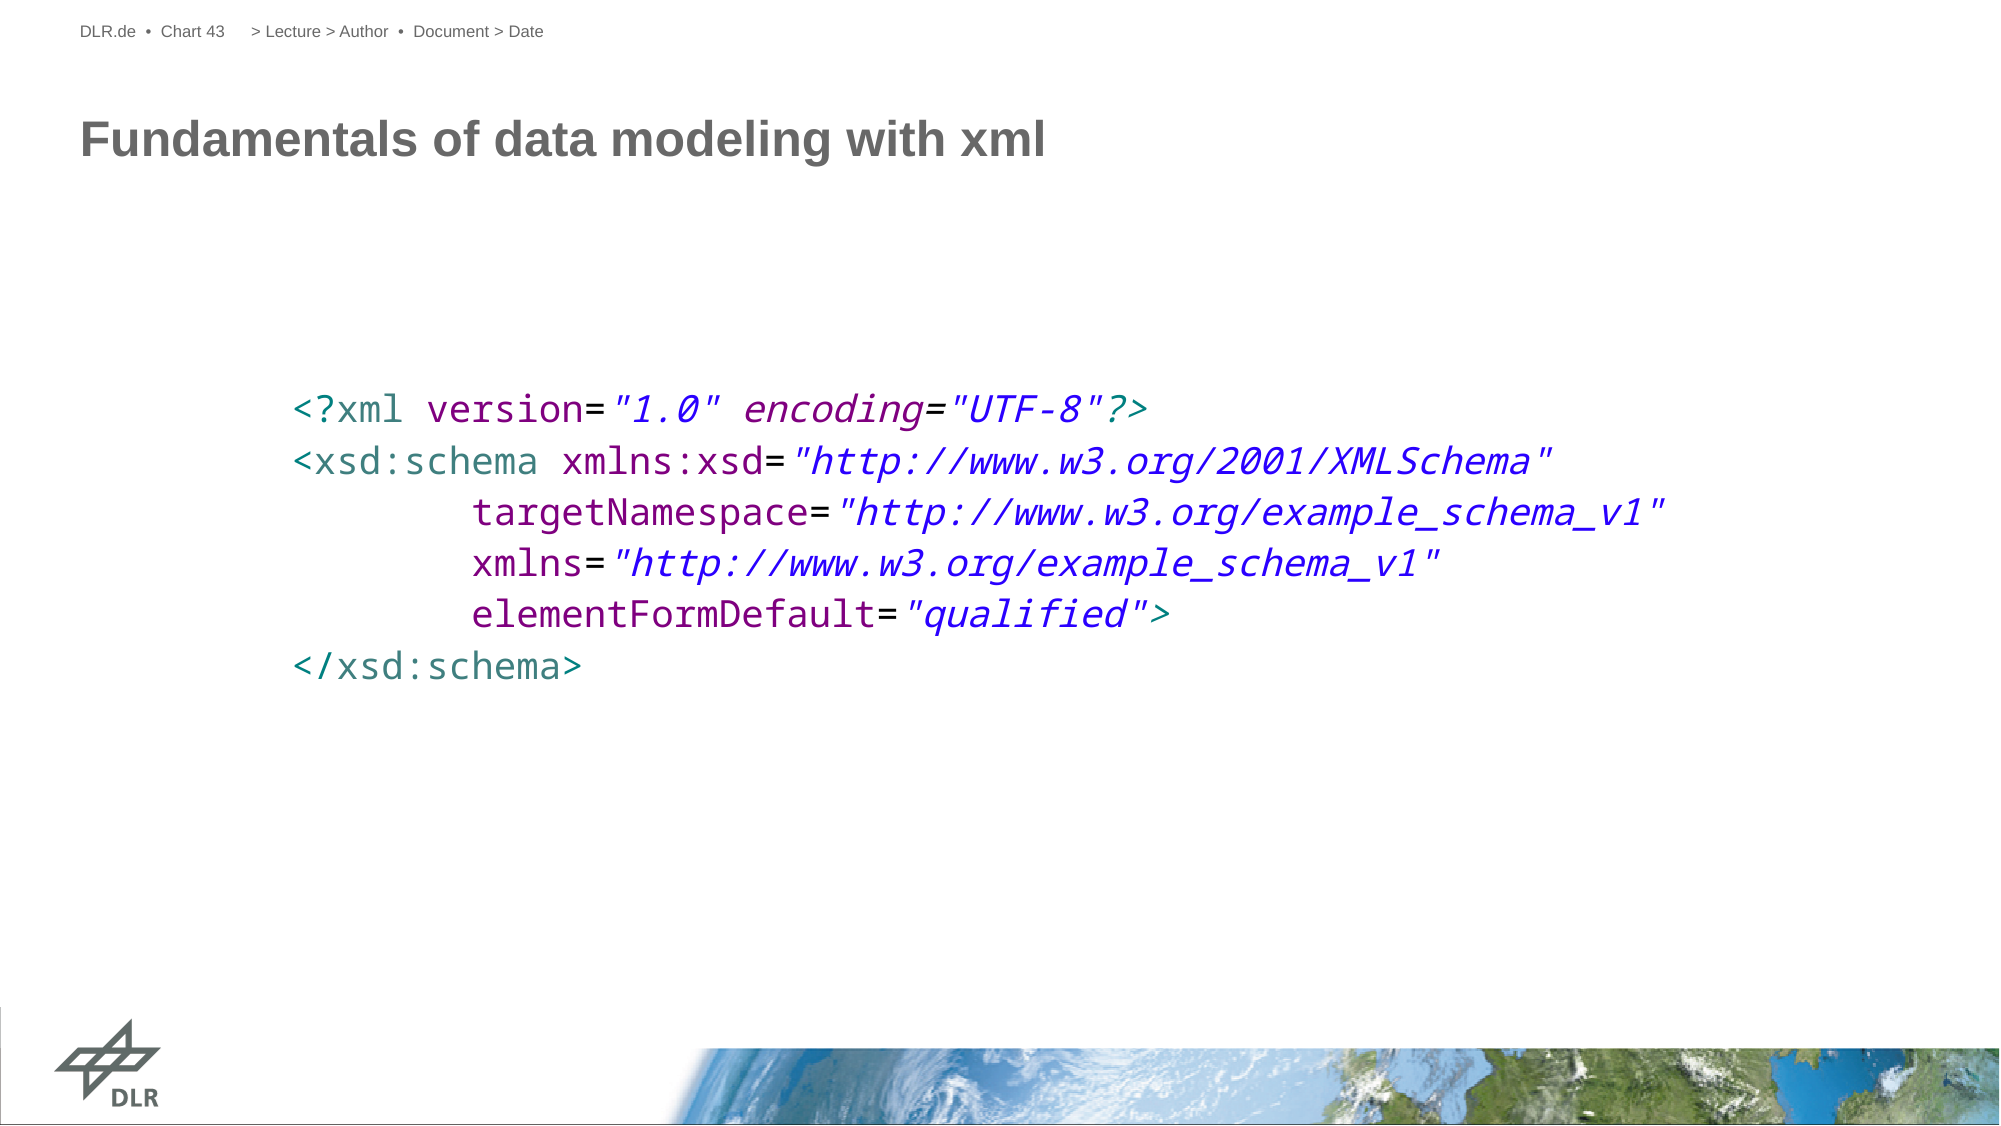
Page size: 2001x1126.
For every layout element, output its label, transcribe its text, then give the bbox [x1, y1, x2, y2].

slide_number DLR.de • Chart 43 [79, 20, 251, 45]
title Fundamentals of data modeling with xml [79, 106, 1921, 228]
list <?xml version="1.0" encoding="UTF-8"?> <xsd:schema xmlns:xsd="http://www.w3.org/2001/XMLSchema" targetNamespace="http://www.w3.org/example_schema_v1" xmlns="http://www.w3.org/example_schema_v1" elementFormDefault="qualified"> </xsd:schema> [291, 385, 1685, 758]
footer > Lecture > Author • Document > Date [251, 20, 1921, 45]
picture [0, 1007, 2000, 1125]
